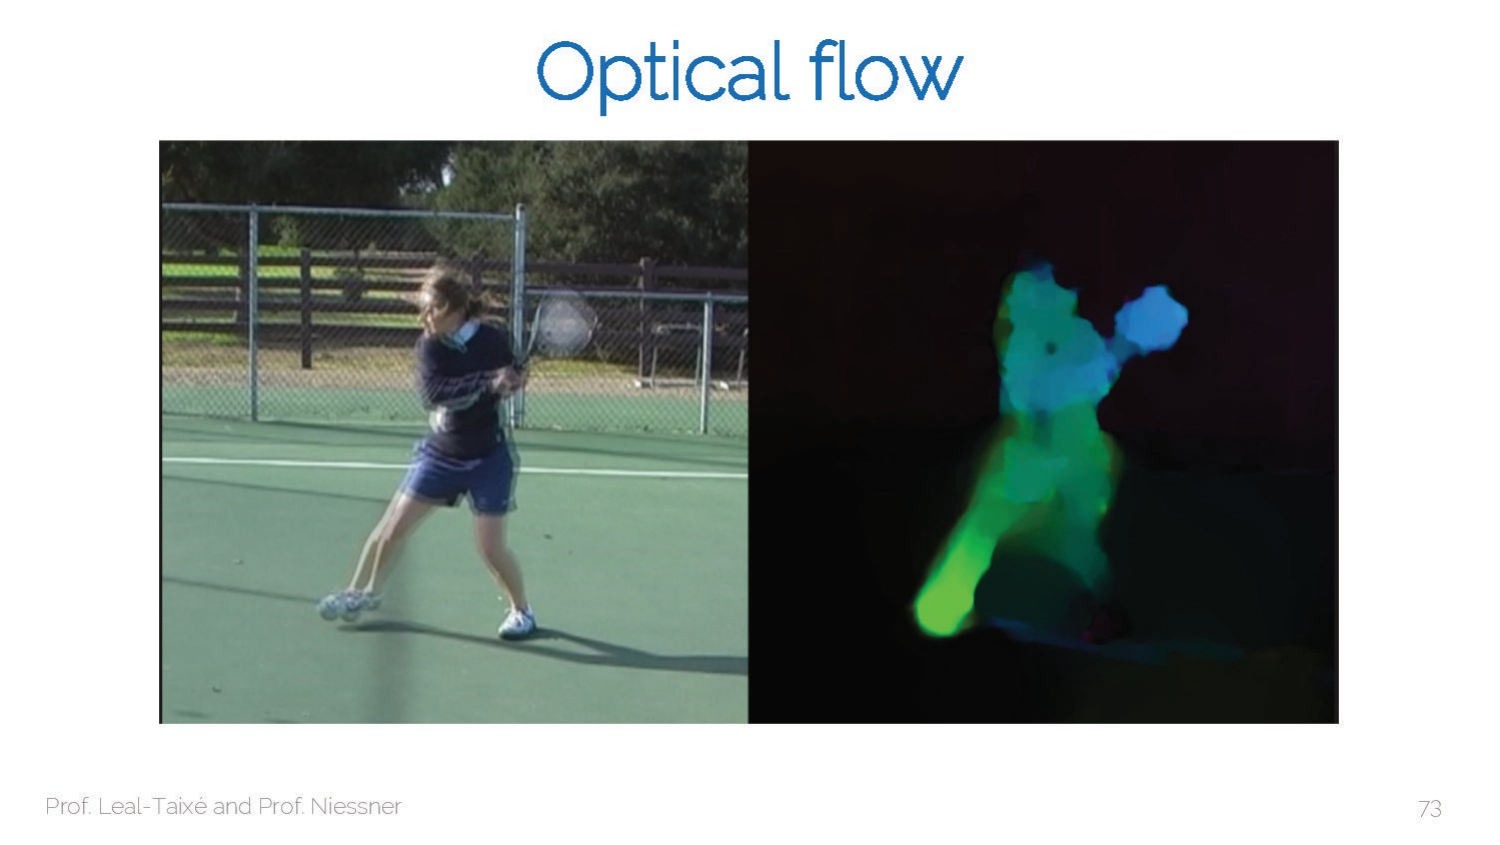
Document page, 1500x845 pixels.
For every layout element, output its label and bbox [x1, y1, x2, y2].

text_box [0, 0, 1500, 844]
